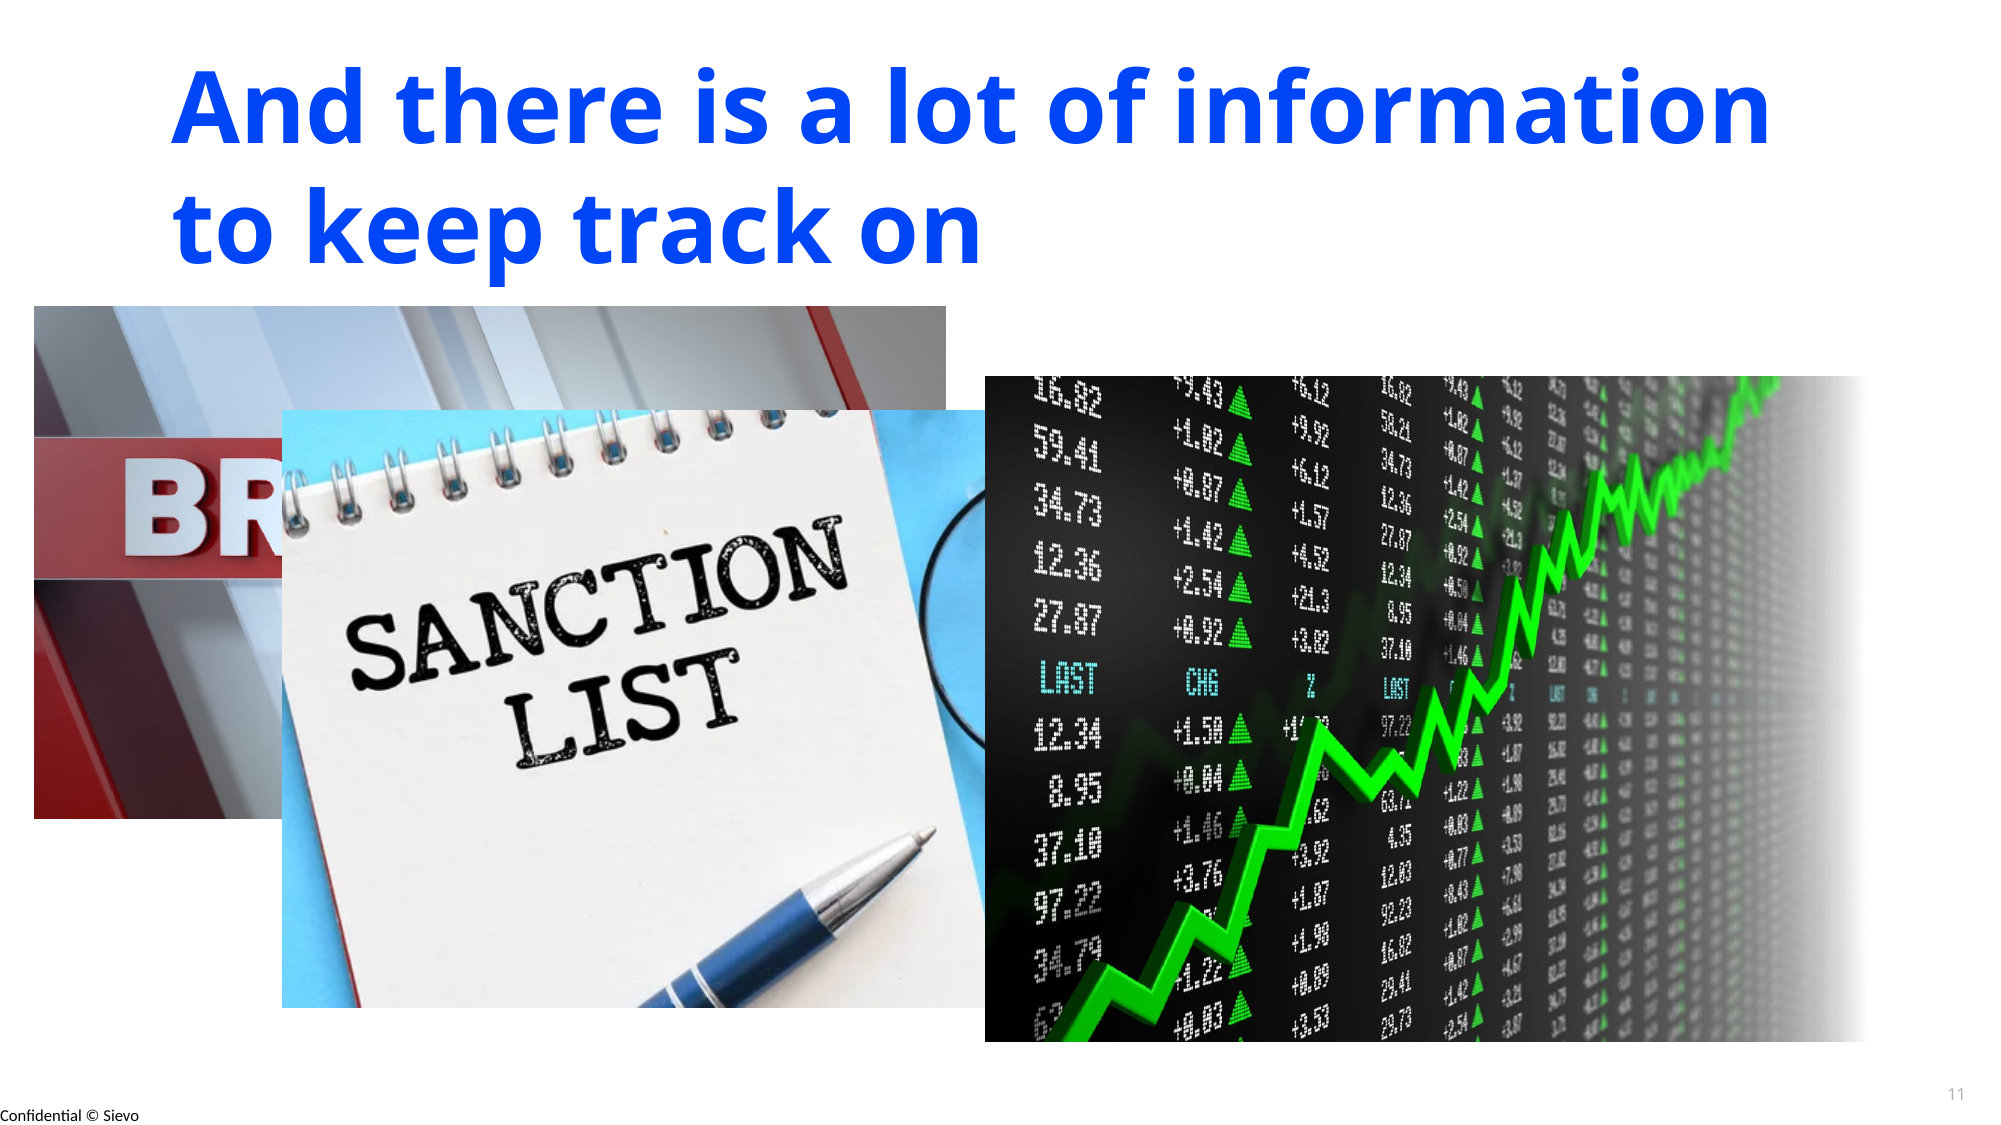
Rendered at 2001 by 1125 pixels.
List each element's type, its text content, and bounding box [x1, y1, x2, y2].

picture [33, 306, 1873, 1043]
text_box And there is a lot of information to keep track on [155, 36, 1913, 292]
slide_number 11 [1887, 1065, 1982, 1125]
